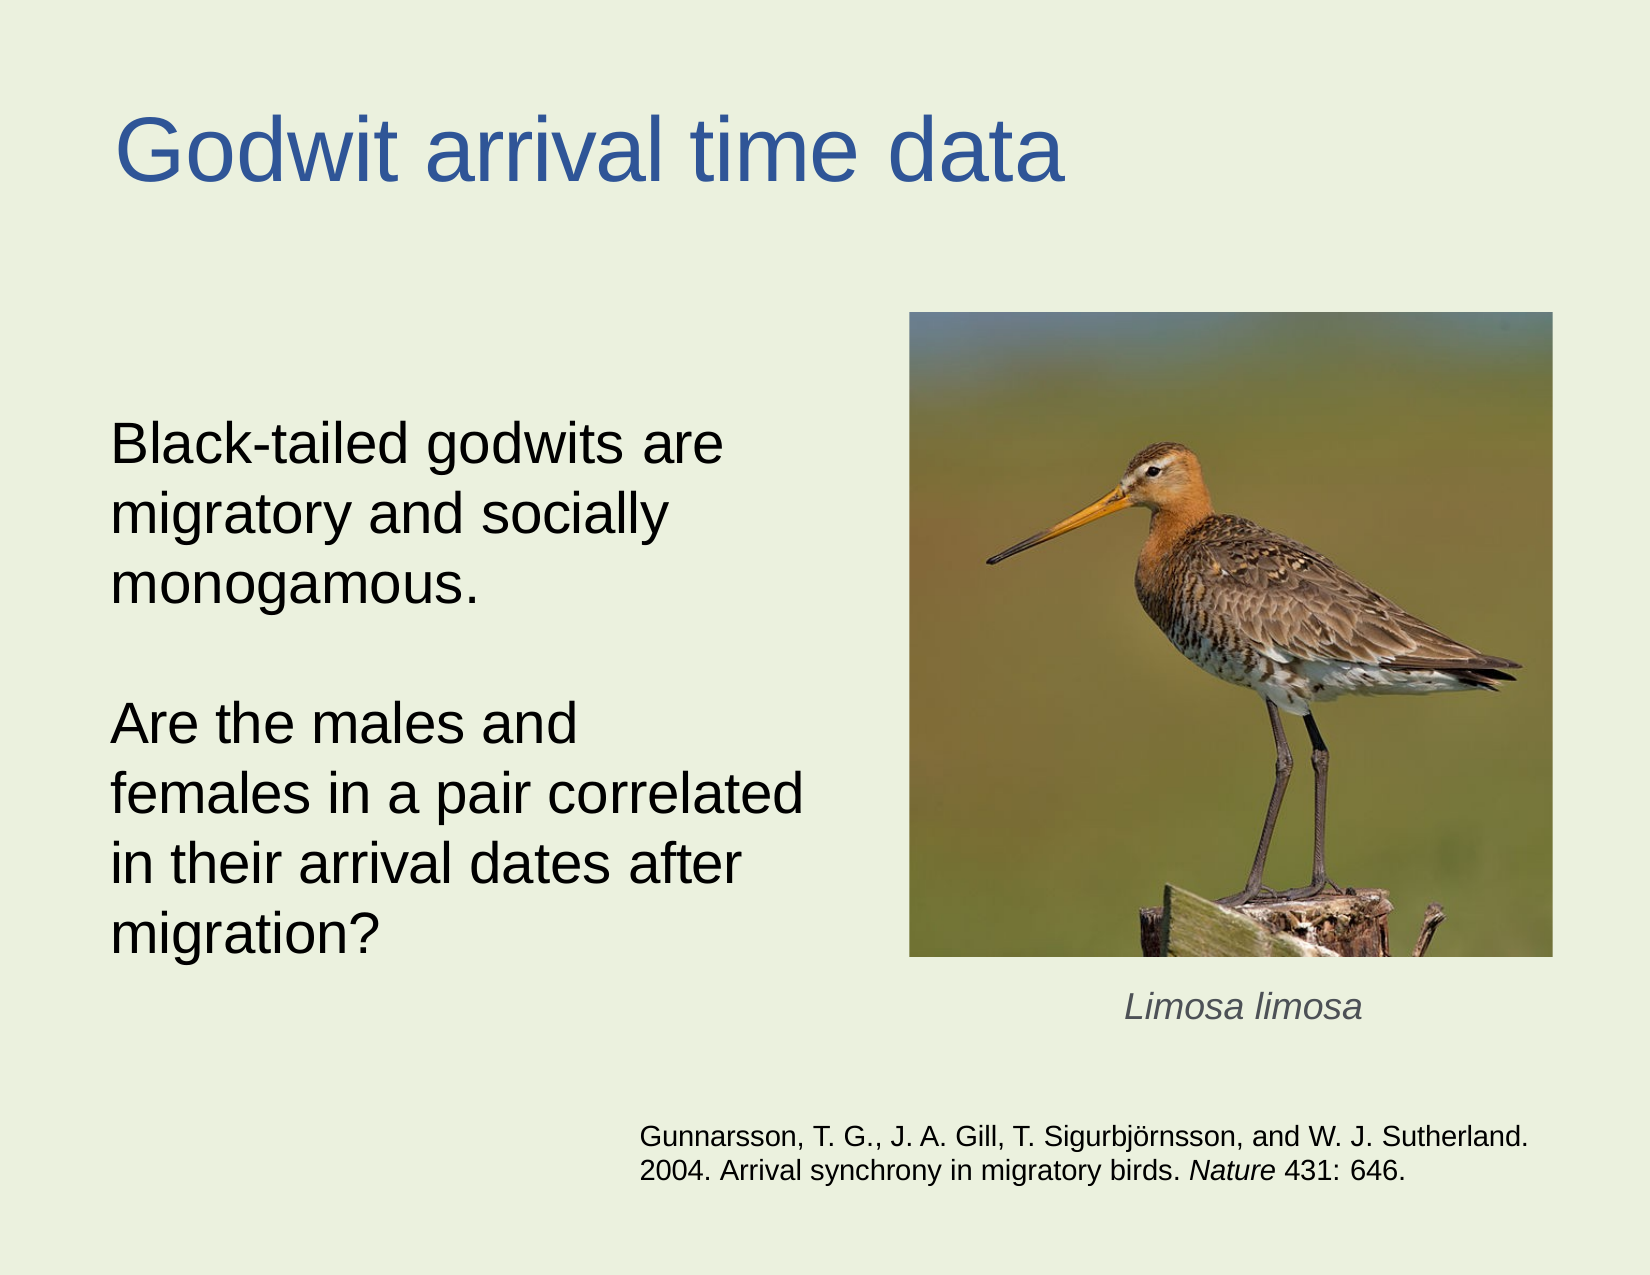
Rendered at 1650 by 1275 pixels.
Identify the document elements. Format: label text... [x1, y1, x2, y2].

text_box Gunnarsson, T. G., J. A. Gill, T. Sigurbjörnsson, and W. J. Sutherland. 2004. Arrival synchrony in migratory birds. Nature 431: 646. [637, 1114, 1540, 1187]
text_box Godwit arrival time data [112, 87, 1425, 201]
text_box Black-tailed godwits are migratory and socially monogamous. Are the males and females in a pair correlated in their arrival dates after migration? [108, 399, 809, 966]
text_box Limosa limosa [1024, 974, 1463, 1035]
text_box [909, 312, 1553, 957]
